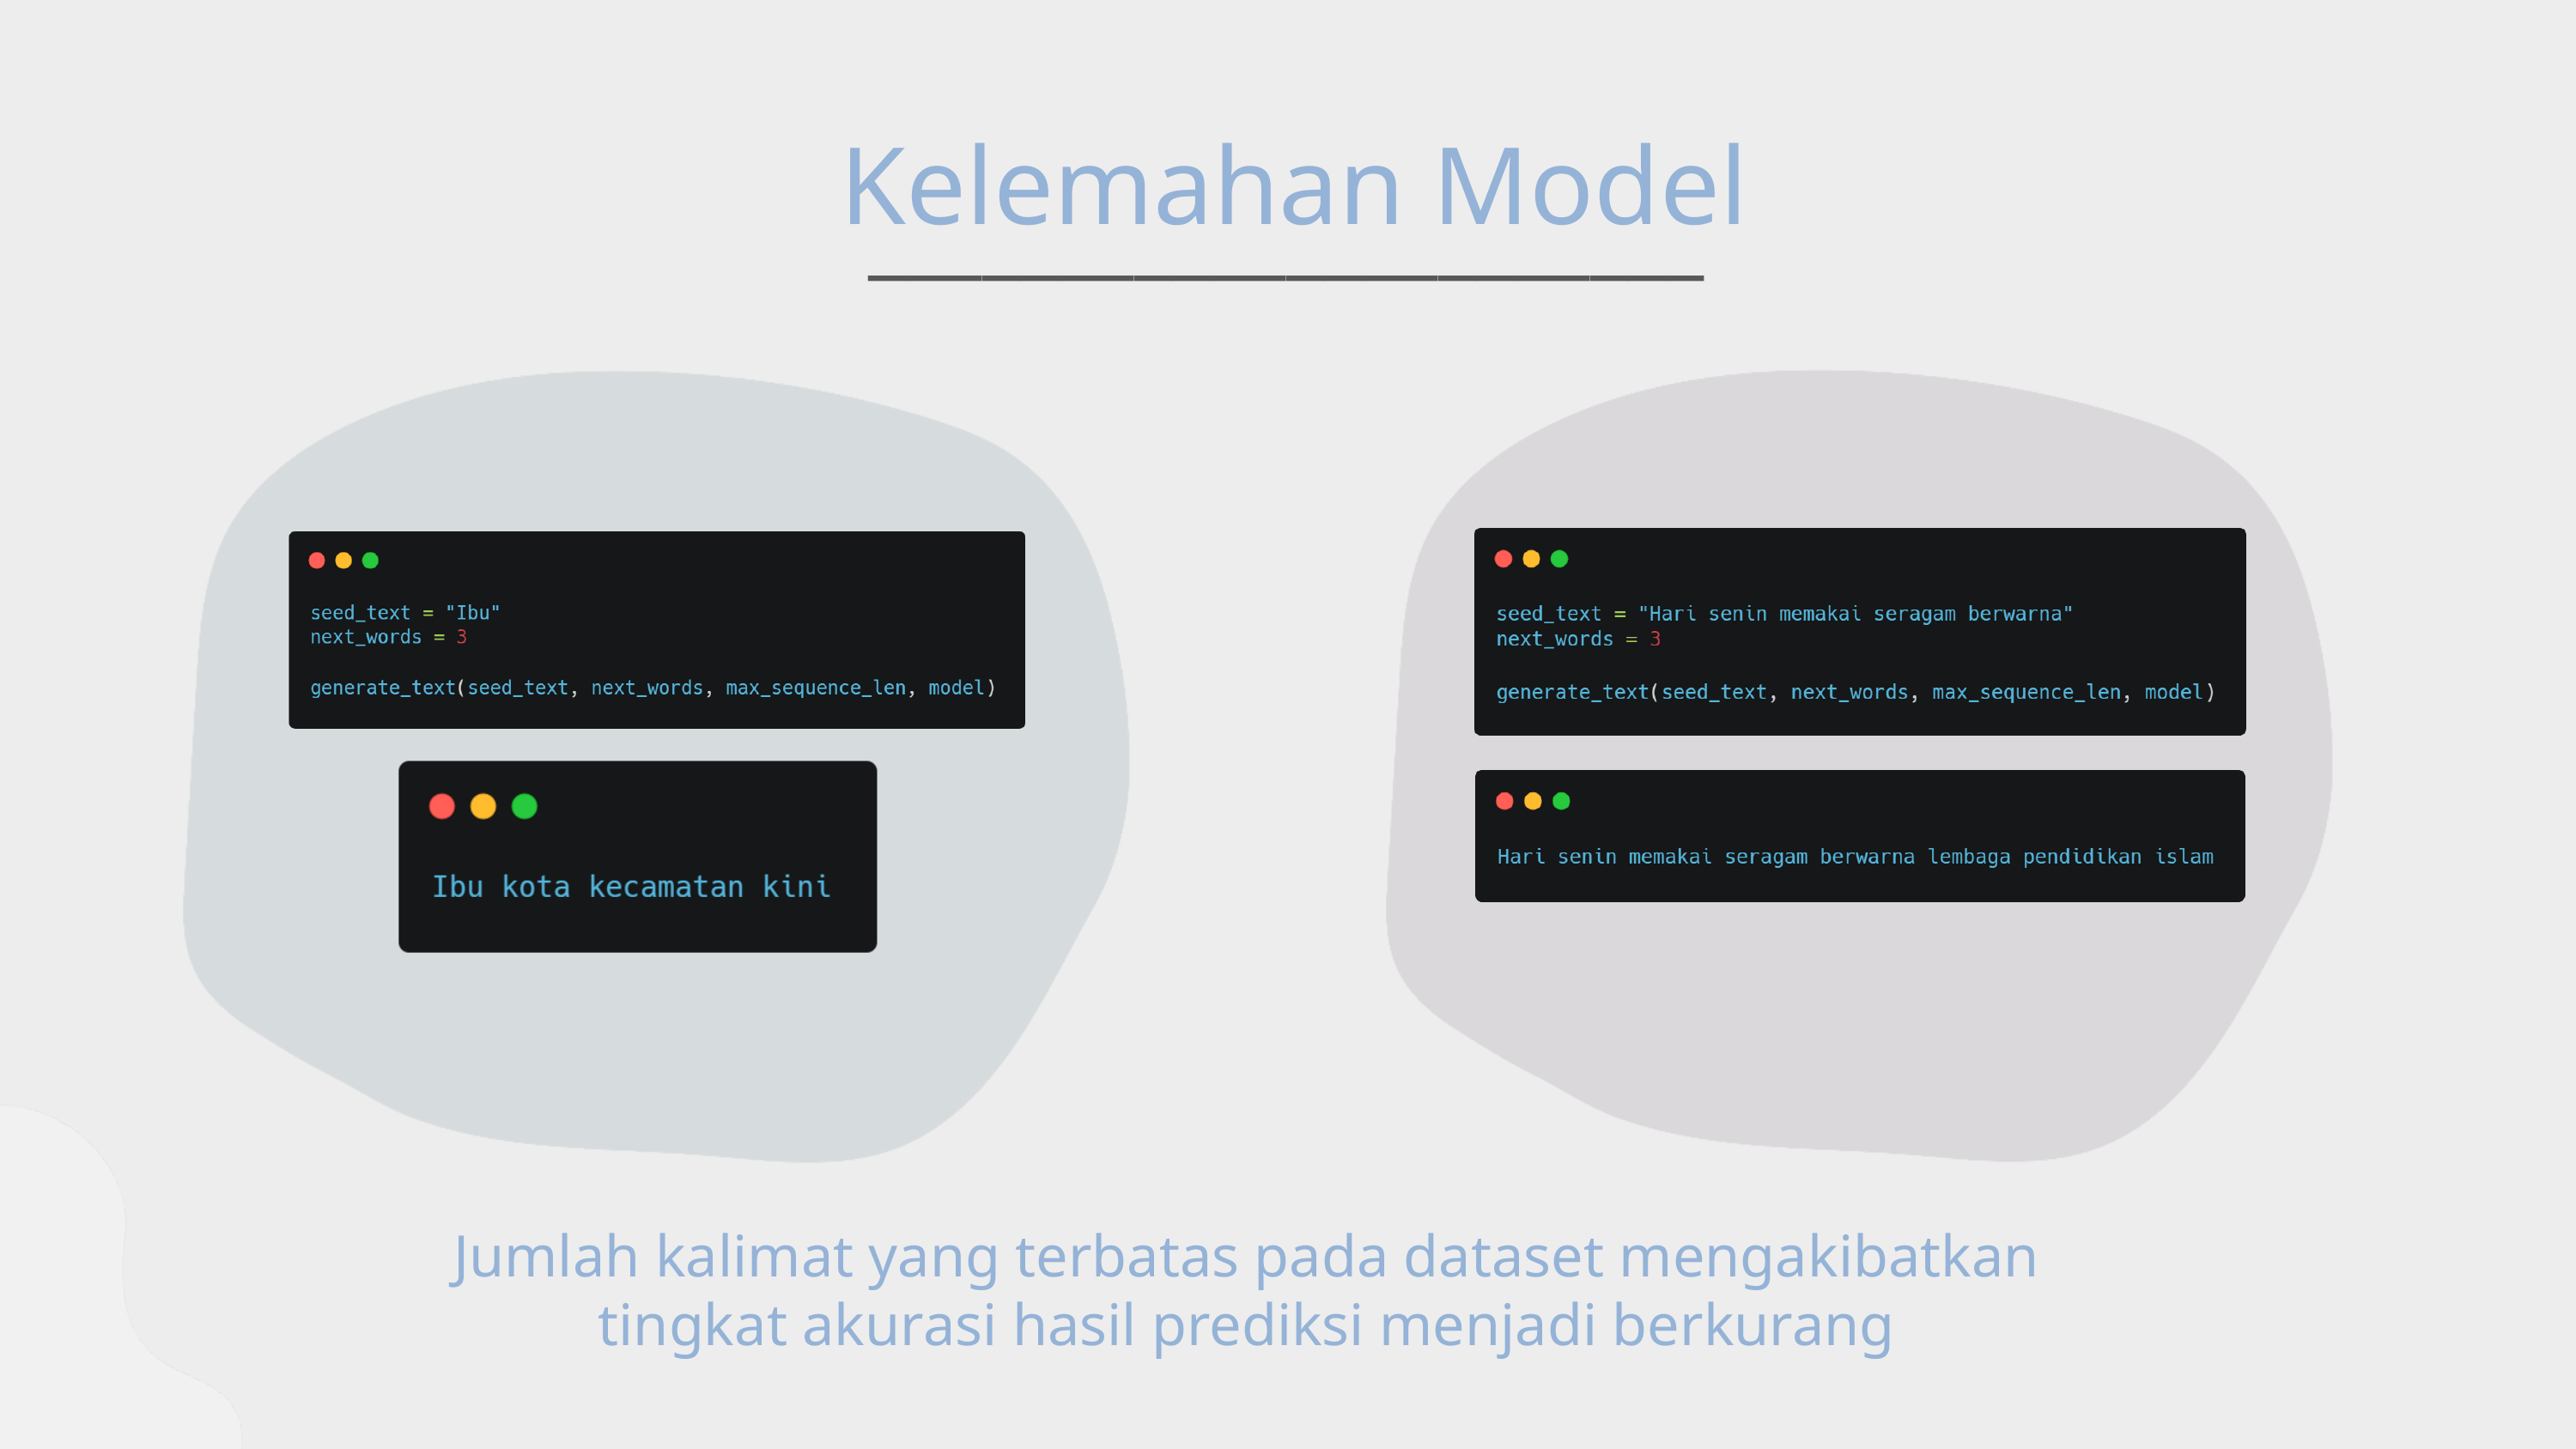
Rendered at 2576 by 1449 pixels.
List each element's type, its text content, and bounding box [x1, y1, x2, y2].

picture [1394, 282, 2324, 1254]
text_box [411, 128, 2162, 289]
picture [0, 282, 1100, 1449]
text_box Jumlah kalimat yang terbatas pada dataset mengakibatkan tingkat akurasi hasil prediksi menjadi berkurang [412, 1219, 2083, 1357]
